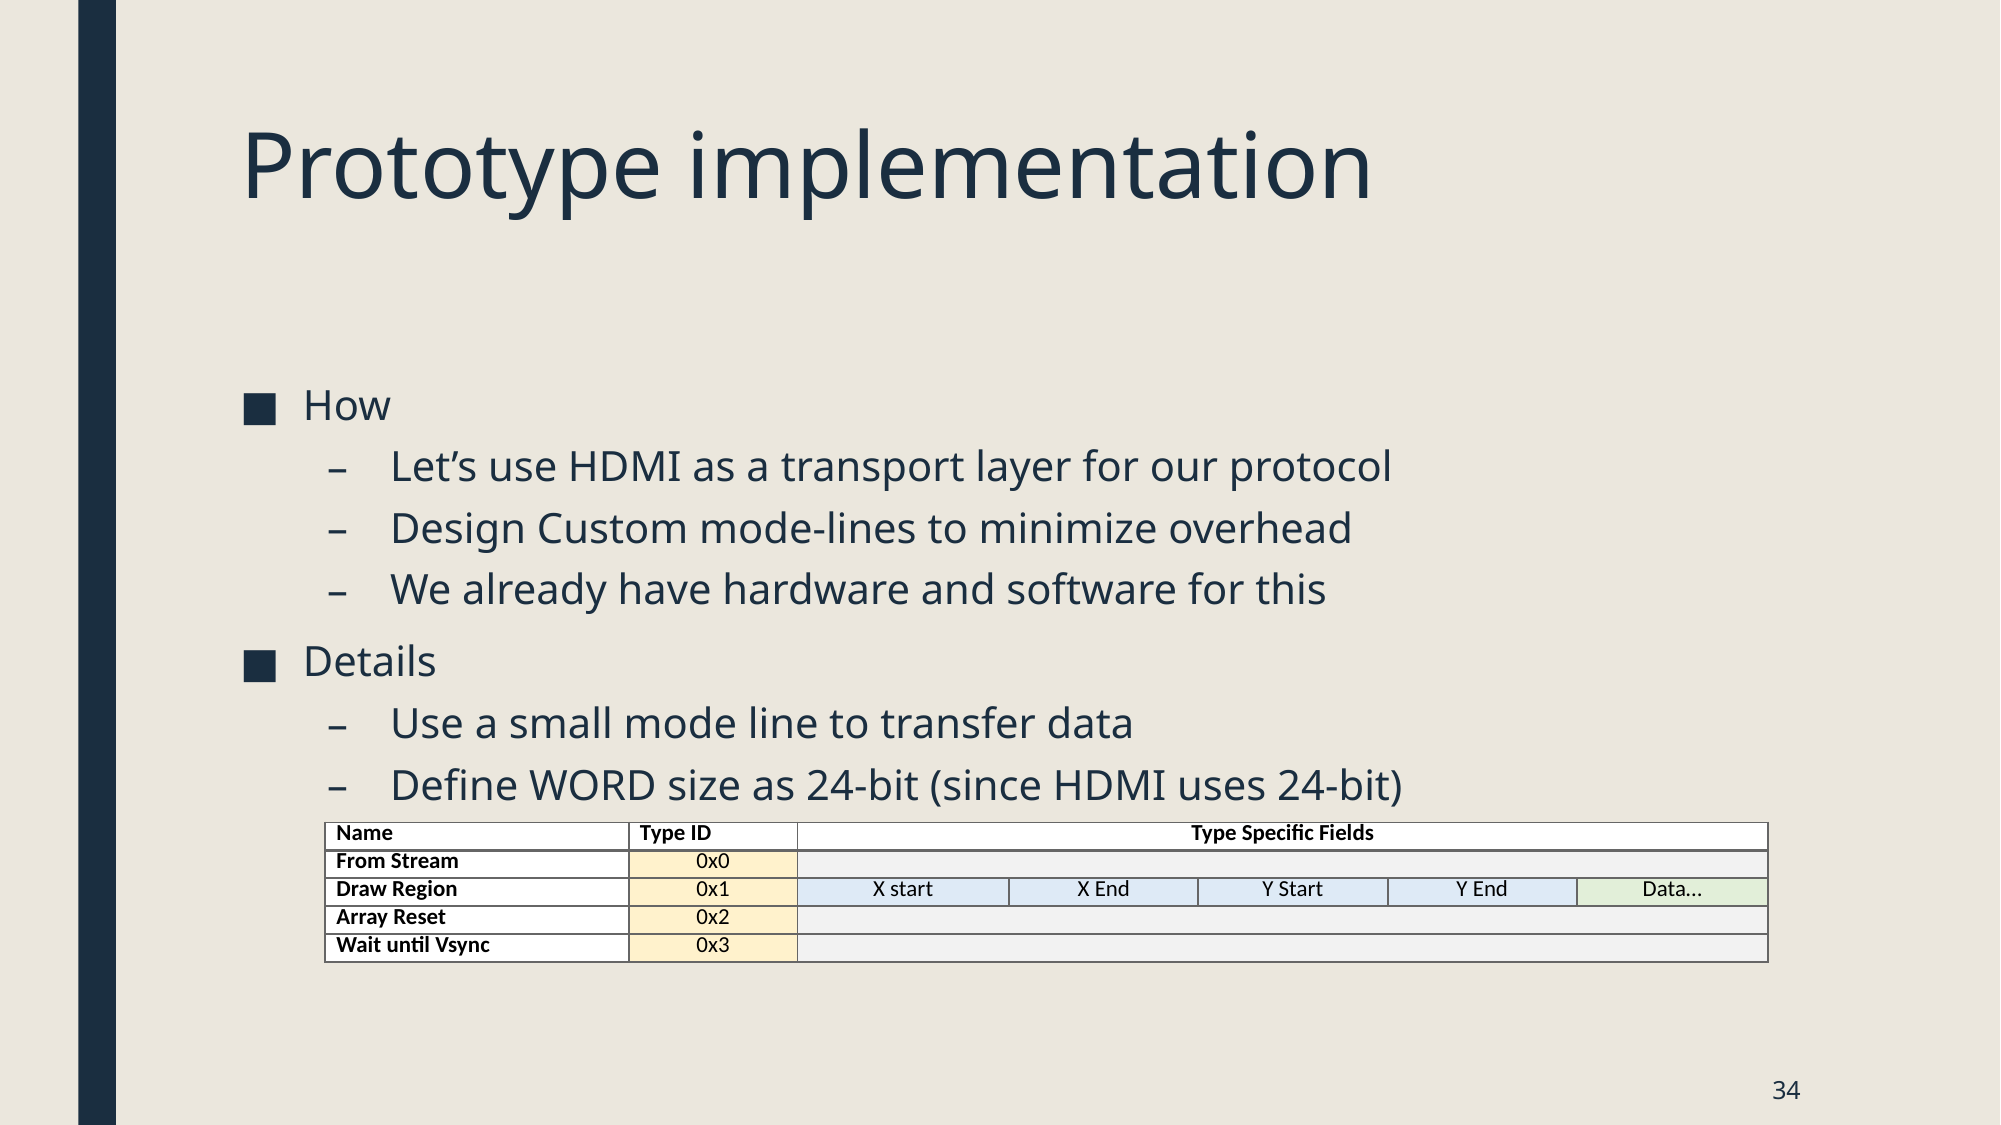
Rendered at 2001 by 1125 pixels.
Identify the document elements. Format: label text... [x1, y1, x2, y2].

table_cell Draw Region [326, 879, 628, 905]
table_cell 0x0 [630, 852, 797, 877]
table_header Type Specific Fields [798, 823, 1767, 849]
table_cell Data… [1578, 879, 1767, 905]
table_cell Wait until Vsync [326, 935, 628, 961]
table_cell [798, 935, 1767, 961]
table_header Type ID [630, 823, 797, 849]
table_cell Array Reset [326, 907, 628, 933]
title Prototype implementation [225, 112, 1800, 357]
slide_number 34 [1553, 1058, 1816, 1125]
table_cell 0x3 [630, 935, 797, 961]
table_cell Y End [1389, 879, 1576, 905]
table_cell From Stream [326, 852, 628, 877]
table_cell [798, 907, 1767, 933]
table_cell [798, 852, 1767, 877]
table_cell 0x1 [630, 879, 797, 905]
table_cell X End [1010, 879, 1197, 905]
table_cell 0x2 [630, 907, 797, 933]
table_cell X start [798, 879, 1008, 905]
list How Let’s use HDMI as a transport layer for our protocol Design Custom mode-lines to minimize overhead We already have hardware and software for this Details Use a small mode line to transfer data Define WORD size as 24-bit (since HDMI uses 24-bit) [225, 375, 1800, 963]
table_header Name [326, 823, 628, 849]
table_cell Y Start [1199, 879, 1387, 905]
